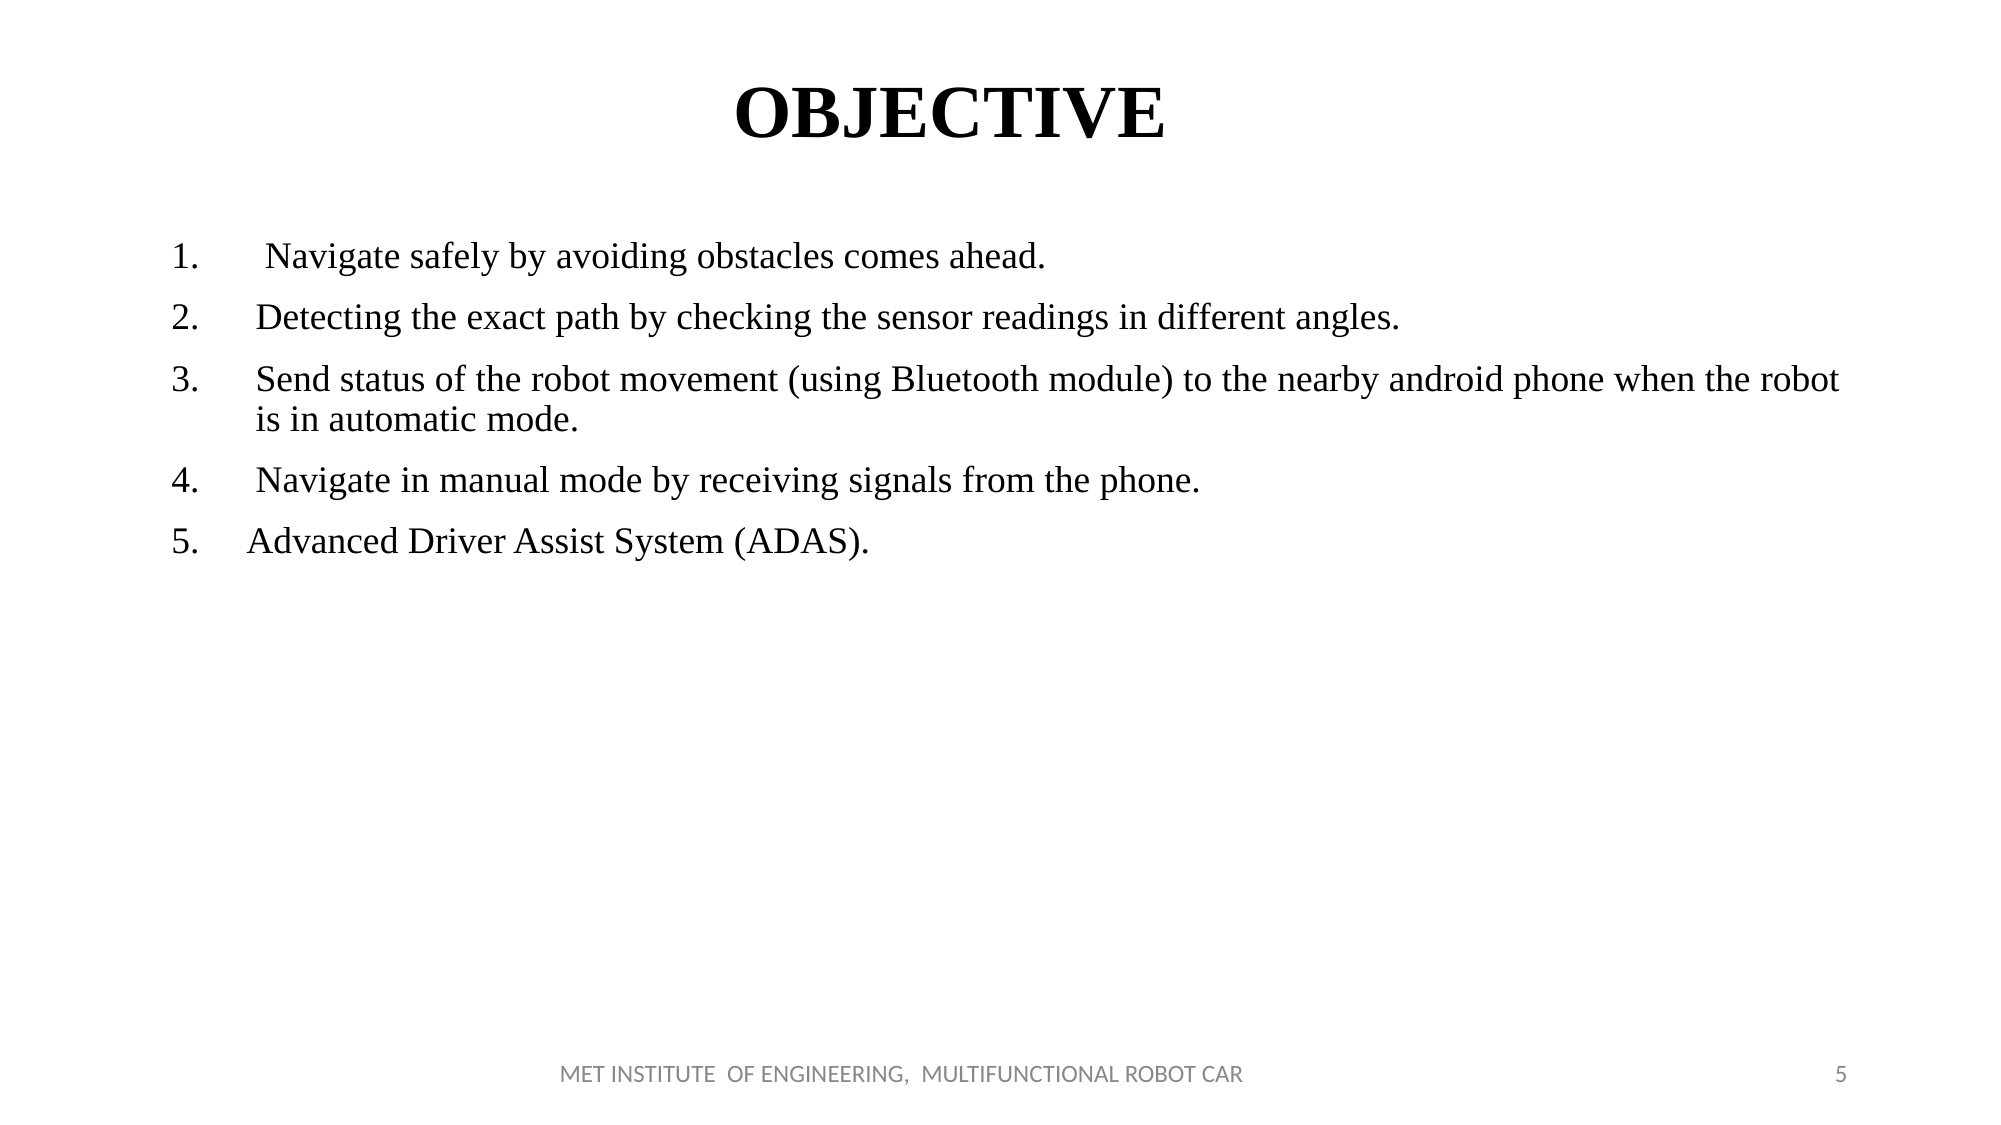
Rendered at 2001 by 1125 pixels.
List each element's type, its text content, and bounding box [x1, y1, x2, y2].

list Navigate safely by avoiding obstacles comes ahead. Detecting the exact path by checking the sensor readings in different angles. Send status of the robot movement (using Bluetooth module) to the nearby android phone when the robot is in automatic mode. Navigate in manual mode by receiving signals from the phone. Advanced Driver Assist System (ADAS). [137, 228, 1863, 943]
footer MET INSTITUTE OF ENGINEERING, MULTIFUNCTIONAL ROBOT CAR [466, 1042, 1338, 1103]
slide_number 5 [1412, 1042, 1863, 1103]
title OBJECTIVE [137, 59, 1863, 228]
